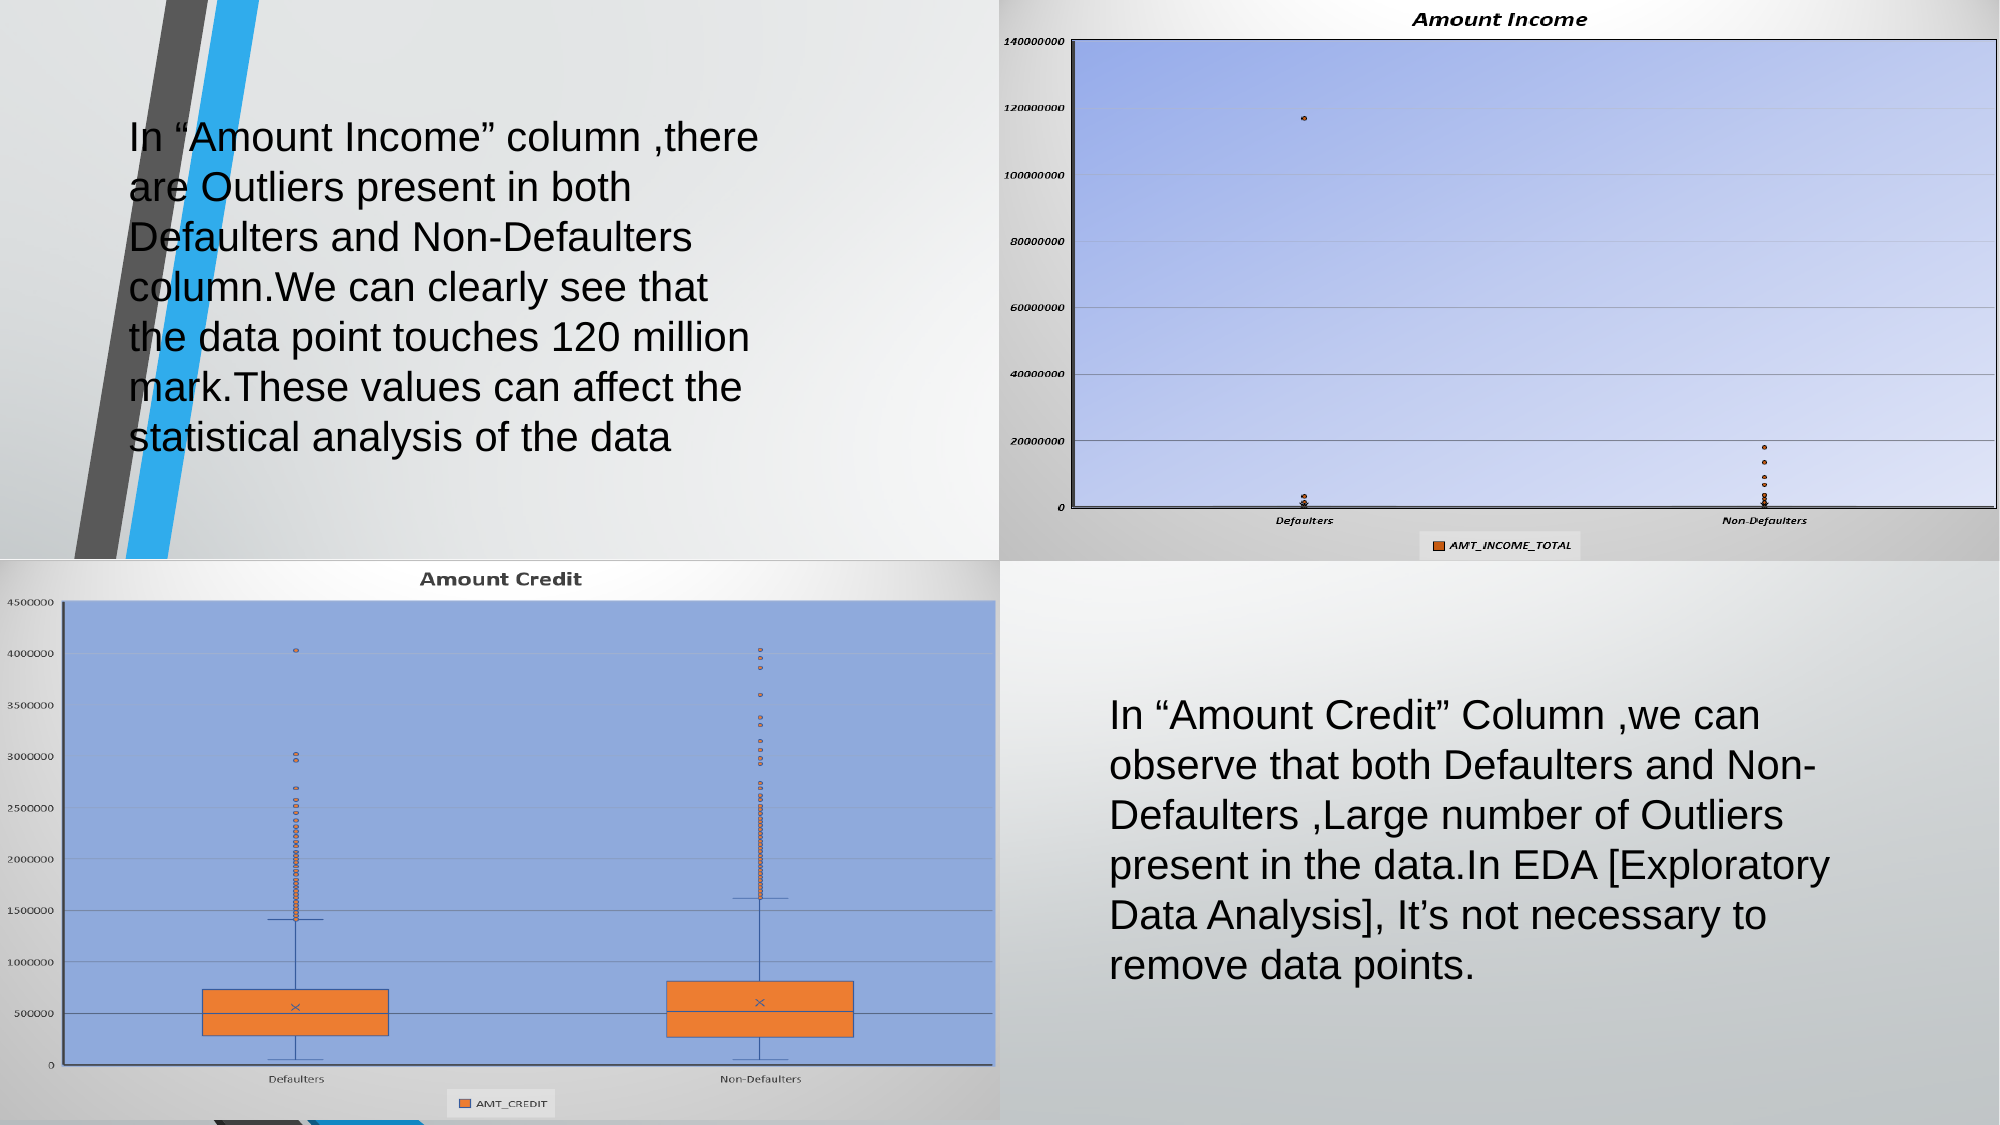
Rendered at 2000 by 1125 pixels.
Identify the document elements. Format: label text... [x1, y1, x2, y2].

text_box In “Amount Income” column ,there are Outliers present in both Defaulters and Non-Defaulters column.We can clearly see that the data point touches 120 million mark.These values can affect the statistical analysis of the data [113, 101, 788, 467]
picture [0, 0, 2000, 1121]
text_box In “Amount Credit” Column ,we can observe that both Defaulters and Non-Defaulters ,Large number of Outliers present in the data.In EDA [Exploratory Data Analysis], It’s not necessary to remove data points. [1094, 680, 1922, 996]
